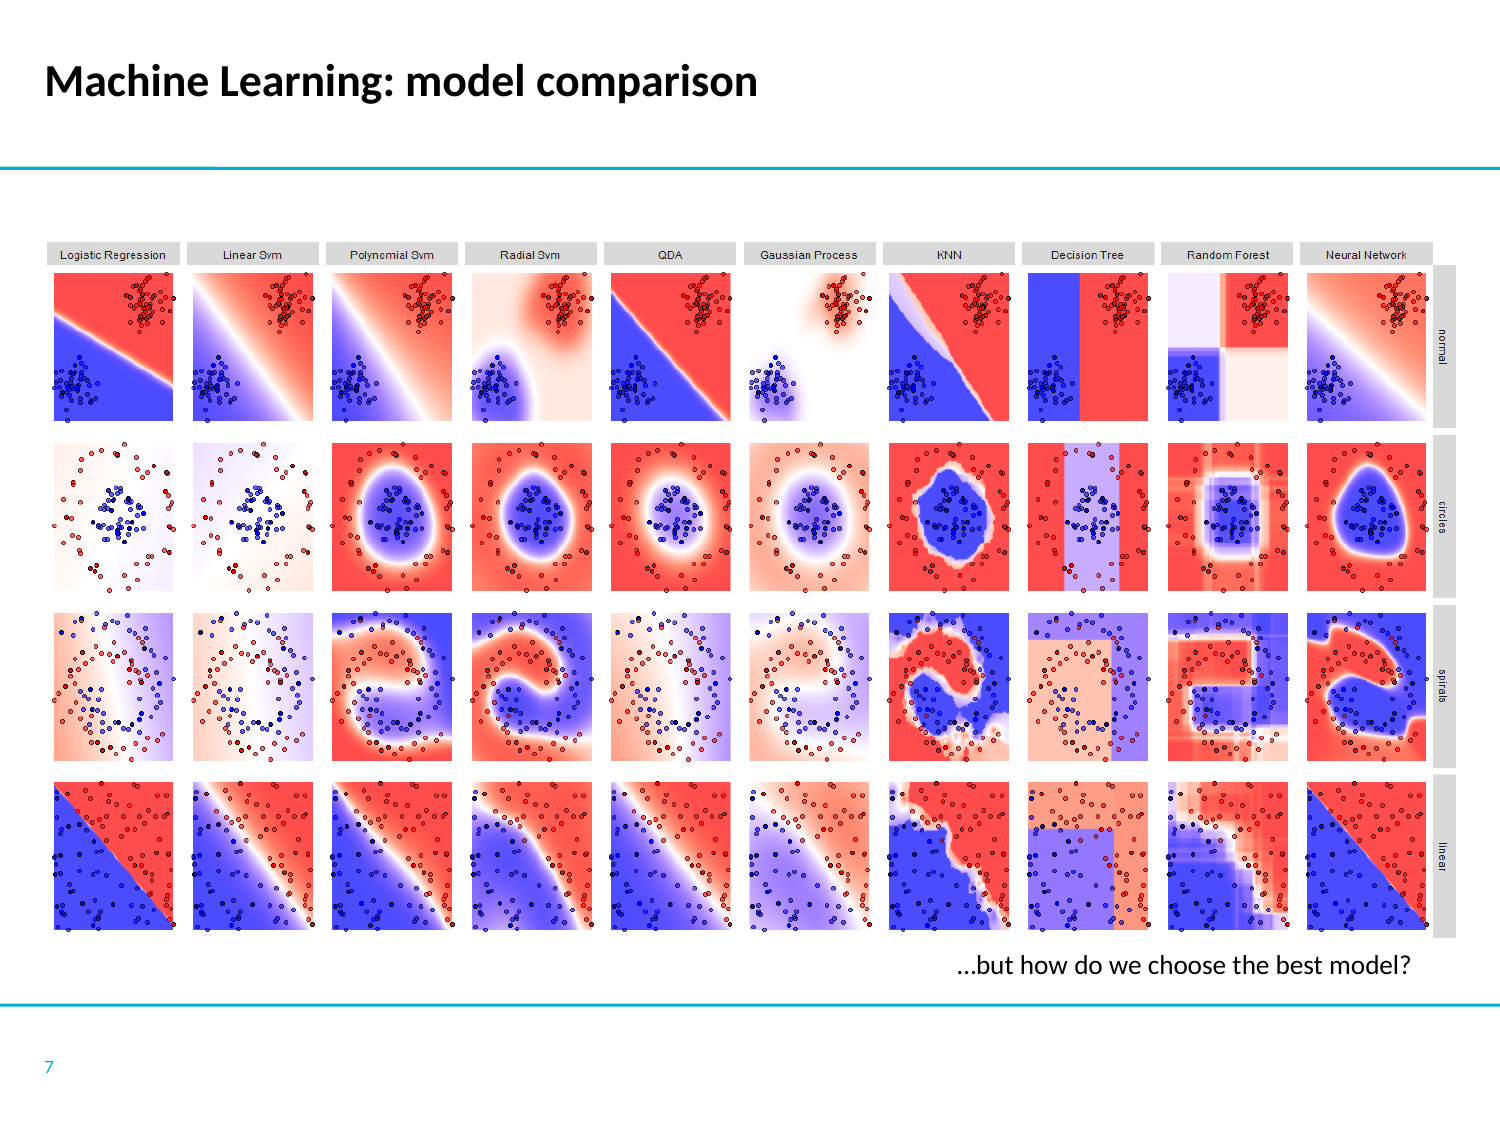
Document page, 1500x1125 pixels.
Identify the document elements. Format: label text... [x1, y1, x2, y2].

text_box …but how do we choose the best model? [858, 956, 1413, 1002]
title Machine Learning: model comparison [44, 0, 1470, 166]
picture [37, 235, 1463, 948]
slide_number 7 [44, 1036, 89, 1096]
